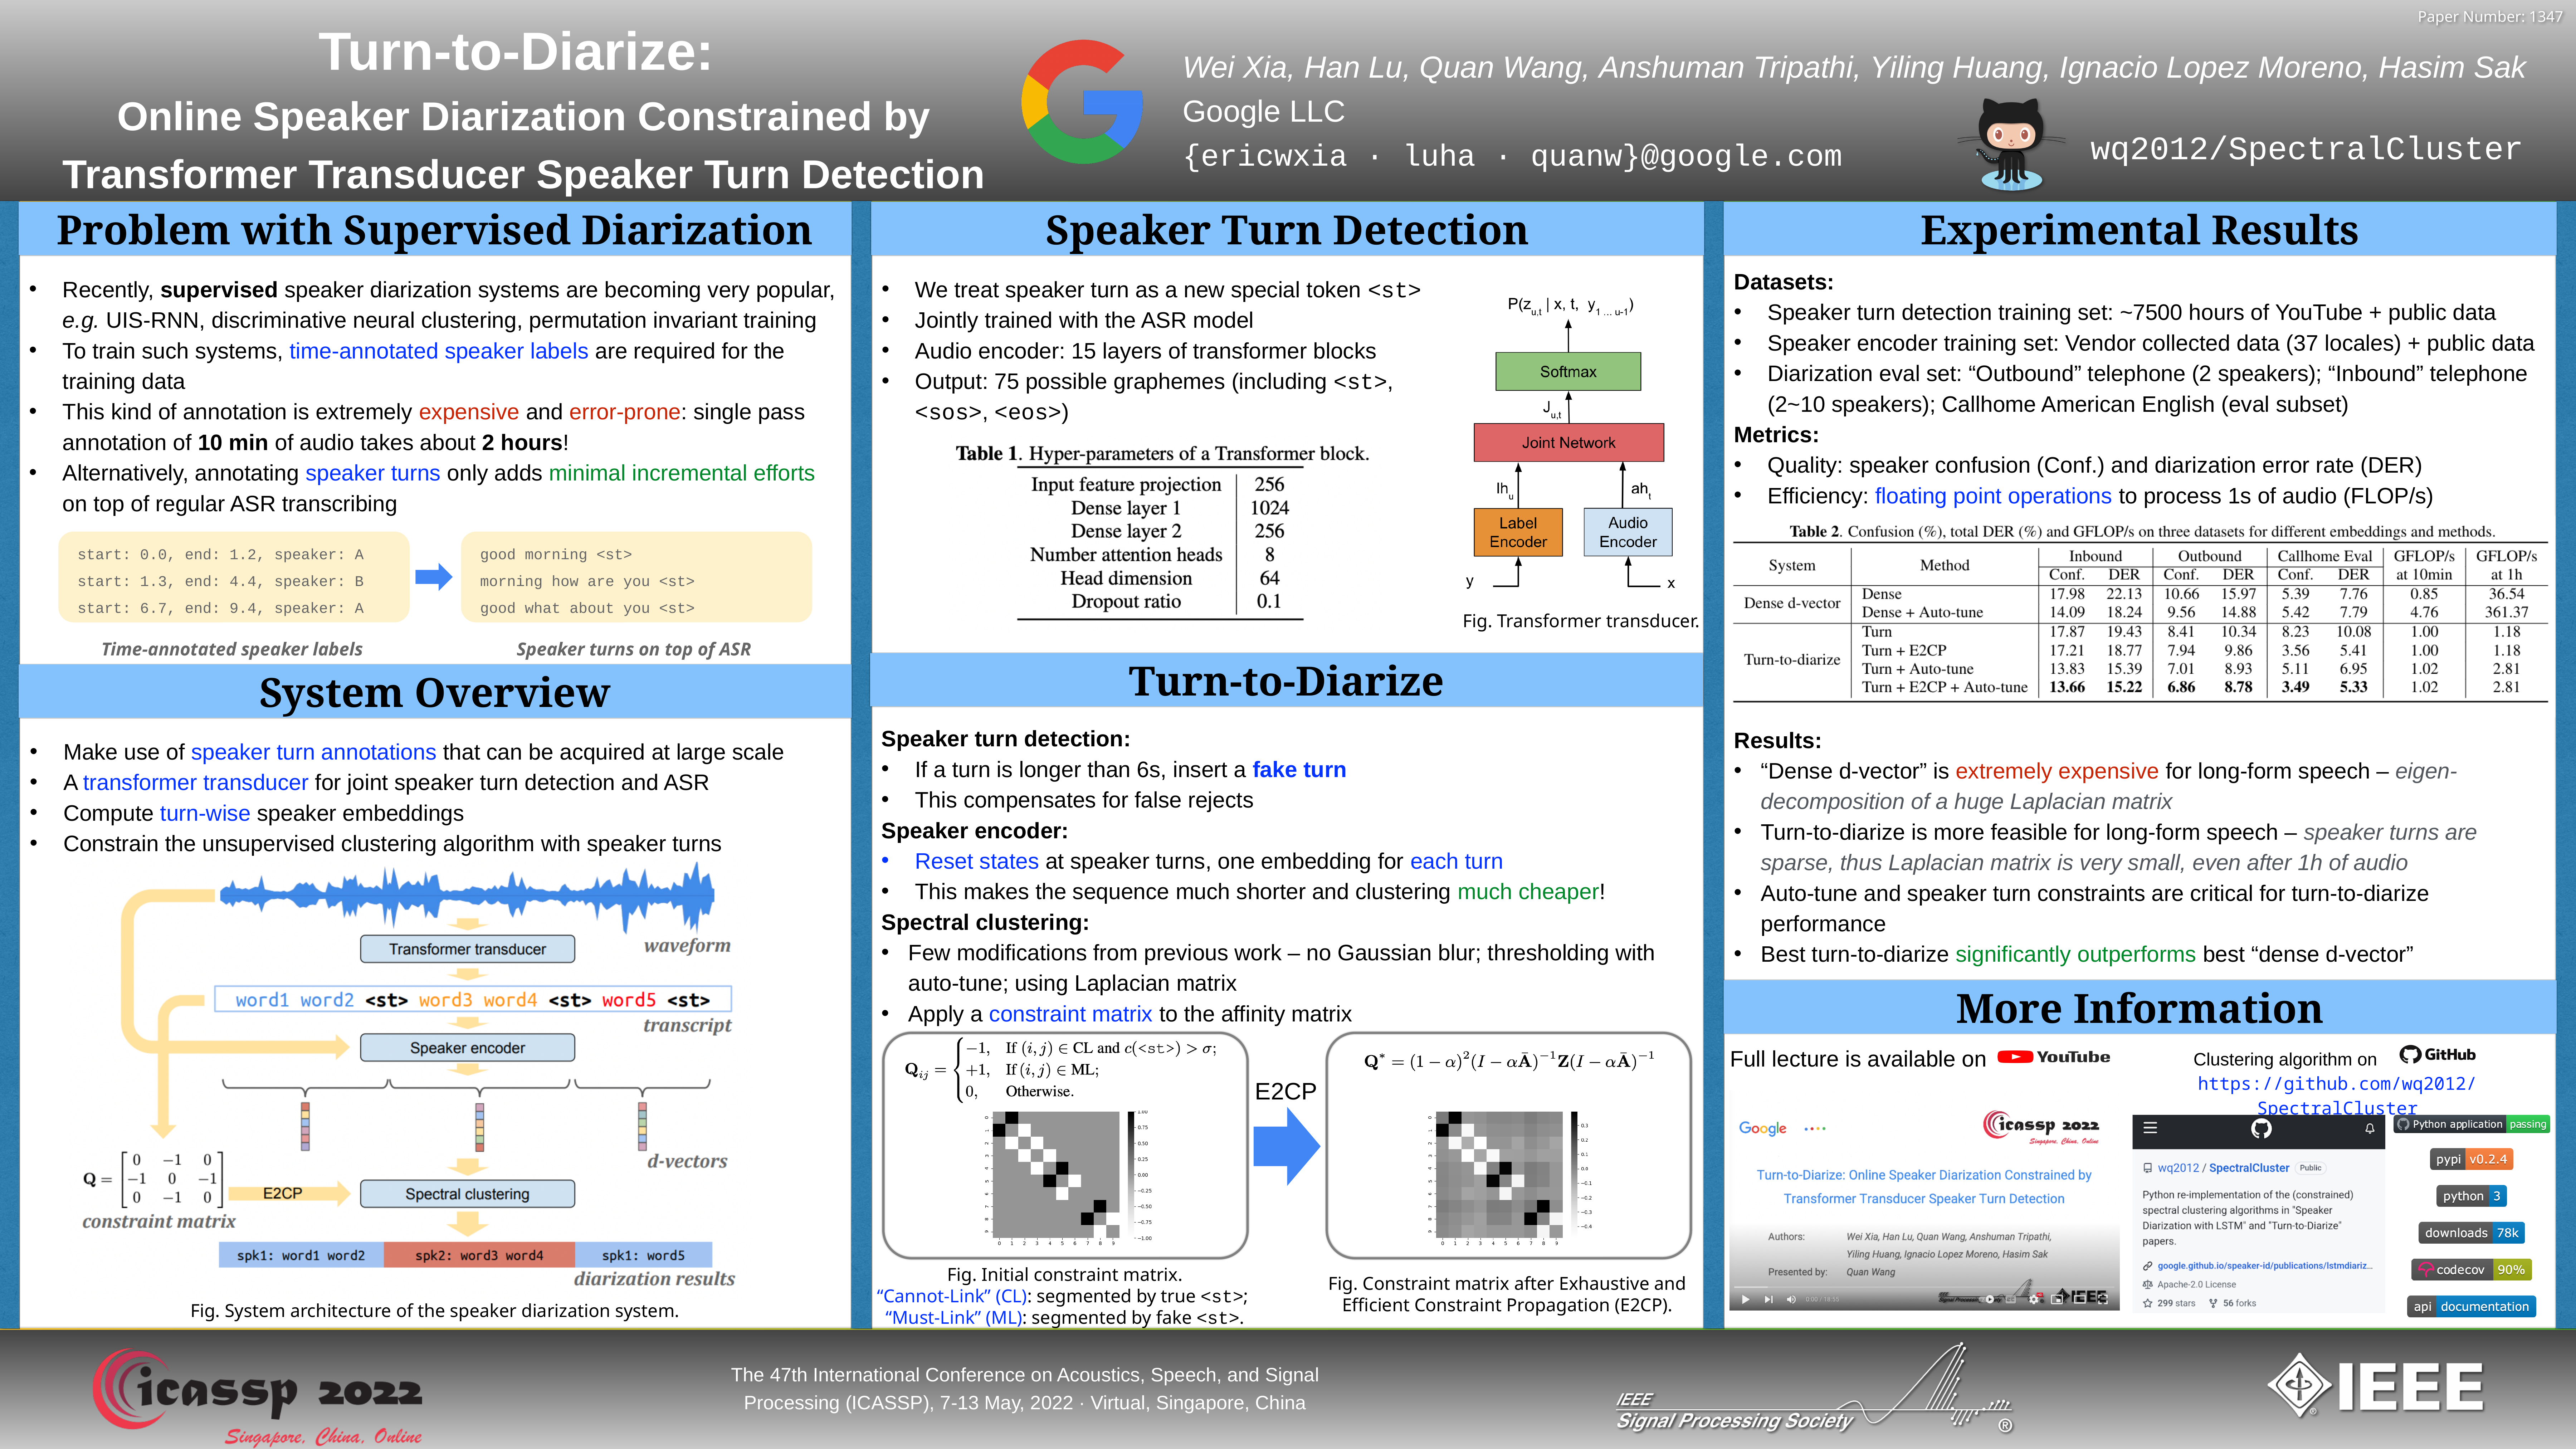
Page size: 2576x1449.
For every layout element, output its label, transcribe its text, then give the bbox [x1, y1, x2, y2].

picture [1399, 1092, 1618, 1256]
picture [1703, 201, 1724, 1328]
picture [1990, 1039, 2117, 1074]
picture [69, 857, 752, 1300]
picture [1729, 1090, 2120, 1311]
picture [1016, 34, 1151, 170]
text_box Fig. Transformer transducer. [1458, 607, 1704, 633]
text_box System Overview [19, 664, 852, 718]
picture [2393, 1115, 2550, 1133]
text_box Speaker Turn Detection [871, 202, 1704, 255]
text_box Speaker turn detection: If a turn is longer than 6s, insert a fake turn This compensates for false rejects Speaker encoder: Reset states at speaker turns, one embedding for each turn This makes the sequence much shorter and clustering much cheaper! Spectral clustering: Few modifications from previous work – no Gaussian blur; thresholding with auto-tune; using Laplacian matrix Apply a constraint matrix to the affinity matrix [879, 718, 1696, 1029]
text_box [1327, 1033, 1691, 1258]
text_box Datasets: Speaker turn detection training set: ~7500 hours of YouTube + public data Speaker encoder training set: Vendor collected data (37 locales) + public data Diarization eval set: “Outbound” telephone (2 speakers); “Inbound” telephone (2~10 speakers); Callhome American English (eval subset) Metrics: Quality: speaker confusion (Conf.) and diarization error rate (DER) Efficiency: floating point operations to process 1s of audio (FLOP/s) [1731, 261, 2549, 511]
picture [2387, 1038, 2488, 1070]
picture [2407, 1296, 2536, 1317]
text_box Fig. Constraint matrix after Exhaustive and Efficient Constraint Propagation (E2CP). [1312, 1269, 1703, 1318]
text_box More Information [1723, 980, 2557, 1034]
text_box Make use of speaker turn annotations that can be acquired at large scale A transformer transducer for joint speaker turn detection and ASR Compute turn-wise speaker embeddings Constrain the unsupervised clustering algorithm with speaker turns [27, 731, 845, 859]
text_box Clustering algorithm on __________ https://github.com/wq2012/SpectralCluster [2128, 1042, 2546, 1121]
picture [1725, 516, 2555, 717]
picture [2436, 1185, 2507, 1207]
text_box Turn-to-Diarize [870, 653, 1703, 707]
picture [2411, 1259, 2532, 1280]
text_box Fig. System architecture of the speaker diarization system. [19, 1297, 852, 1323]
picture [948, 436, 1381, 632]
picture [2556, 201, 2576, 1328]
picture [1614, 1335, 2017, 1435]
text_box We treat speaker turn as a new special token <st> Jointly trained with the ASR model Audio encoder: 15 layers of transformer blocks Output: 75 possible graphemes (including <st>, <sos>, <eos>) [879, 269, 1451, 427]
picture [899, 1029, 1231, 1256]
picture [851, 201, 872, 1328]
picture [0, 201, 19, 1328]
picture [1450, 289, 1692, 603]
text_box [57, 531, 813, 659]
text_box [1253, 1107, 1321, 1186]
text_box Recently, supervised speaker diarization systems are becoming very popular, e.g. UIS-RNN, discriminative neural clustering, permutation invariant training To train such systems, time-annotated speaker labels are required for the training data This kind of annotation is extremely expensive and error-prone: single pass annotation of 10 min of audio takes about 2 hours! Alternatively, annotating speaker turns only adds minimal incremental efforts on top of regular ASR transcribing [26, 269, 844, 518]
picture [2268, 1353, 2483, 1418]
picture [1362, 1044, 1655, 1079]
text_box E2CP [1252, 1073, 1320, 1107]
text_box Results: “Dense d-vector” is extremely expensive for long-form speech – eigen-decomposition of a huge Laplacian matrix Turn-to-diarize is more feasible for long-form speech – speaker turns are sparse, thus Laplacian matrix is very small, even after 1h of audio Auto-tune and speaker turn constraints are critical for turn-to-diarize performance Best turn-to-diarize significantly outperforms best “dense d-vector” [1731, 719, 2557, 969]
picture [2419, 1222, 2525, 1244]
text_box Experimental Results [1723, 202, 2557, 255]
text_box Fig. Initial constraint matrix. “Cannot-Link” (CL): segmented by true <st>; “Must-Link” (ML): segmented by fake <st>. [870, 1260, 1260, 1330]
text_box Full lecture is available on [1727, 1038, 1989, 1074]
picture [2430, 1148, 2513, 1170]
picture [1954, 97, 2069, 192]
text_box [883, 1036, 1248, 1258]
picture [2132, 1115, 2386, 1313]
text_box Problem with Supervised Diarization [19, 202, 852, 255]
